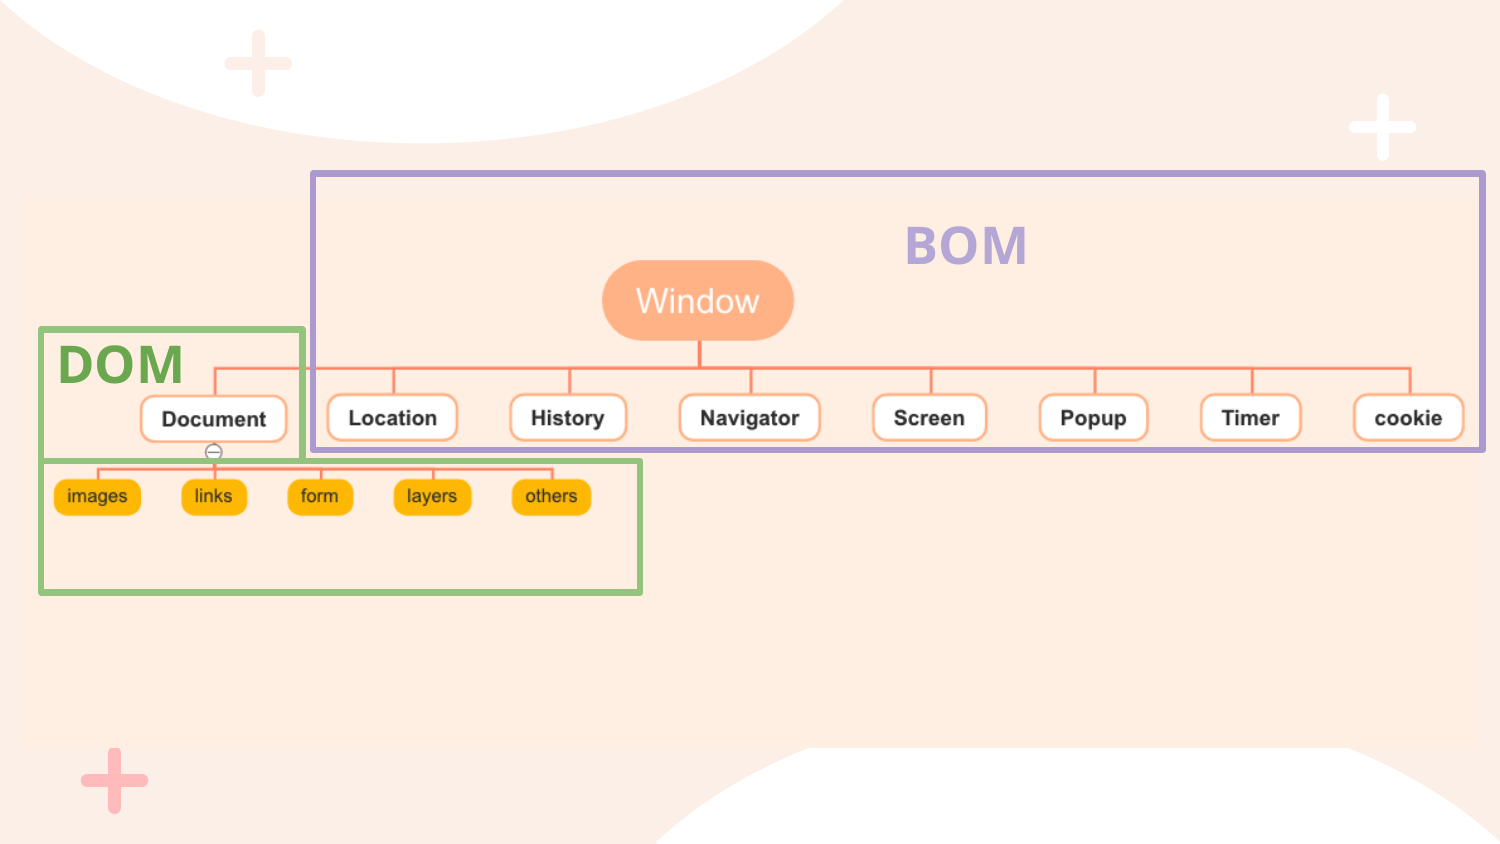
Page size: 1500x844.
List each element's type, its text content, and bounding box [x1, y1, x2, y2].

text_box [1479, 290, 1483, 451]
picture [24, 195, 1476, 748]
text_box [313, 173, 1483, 197]
text_box BOM [1477, 197, 1500, 290]
